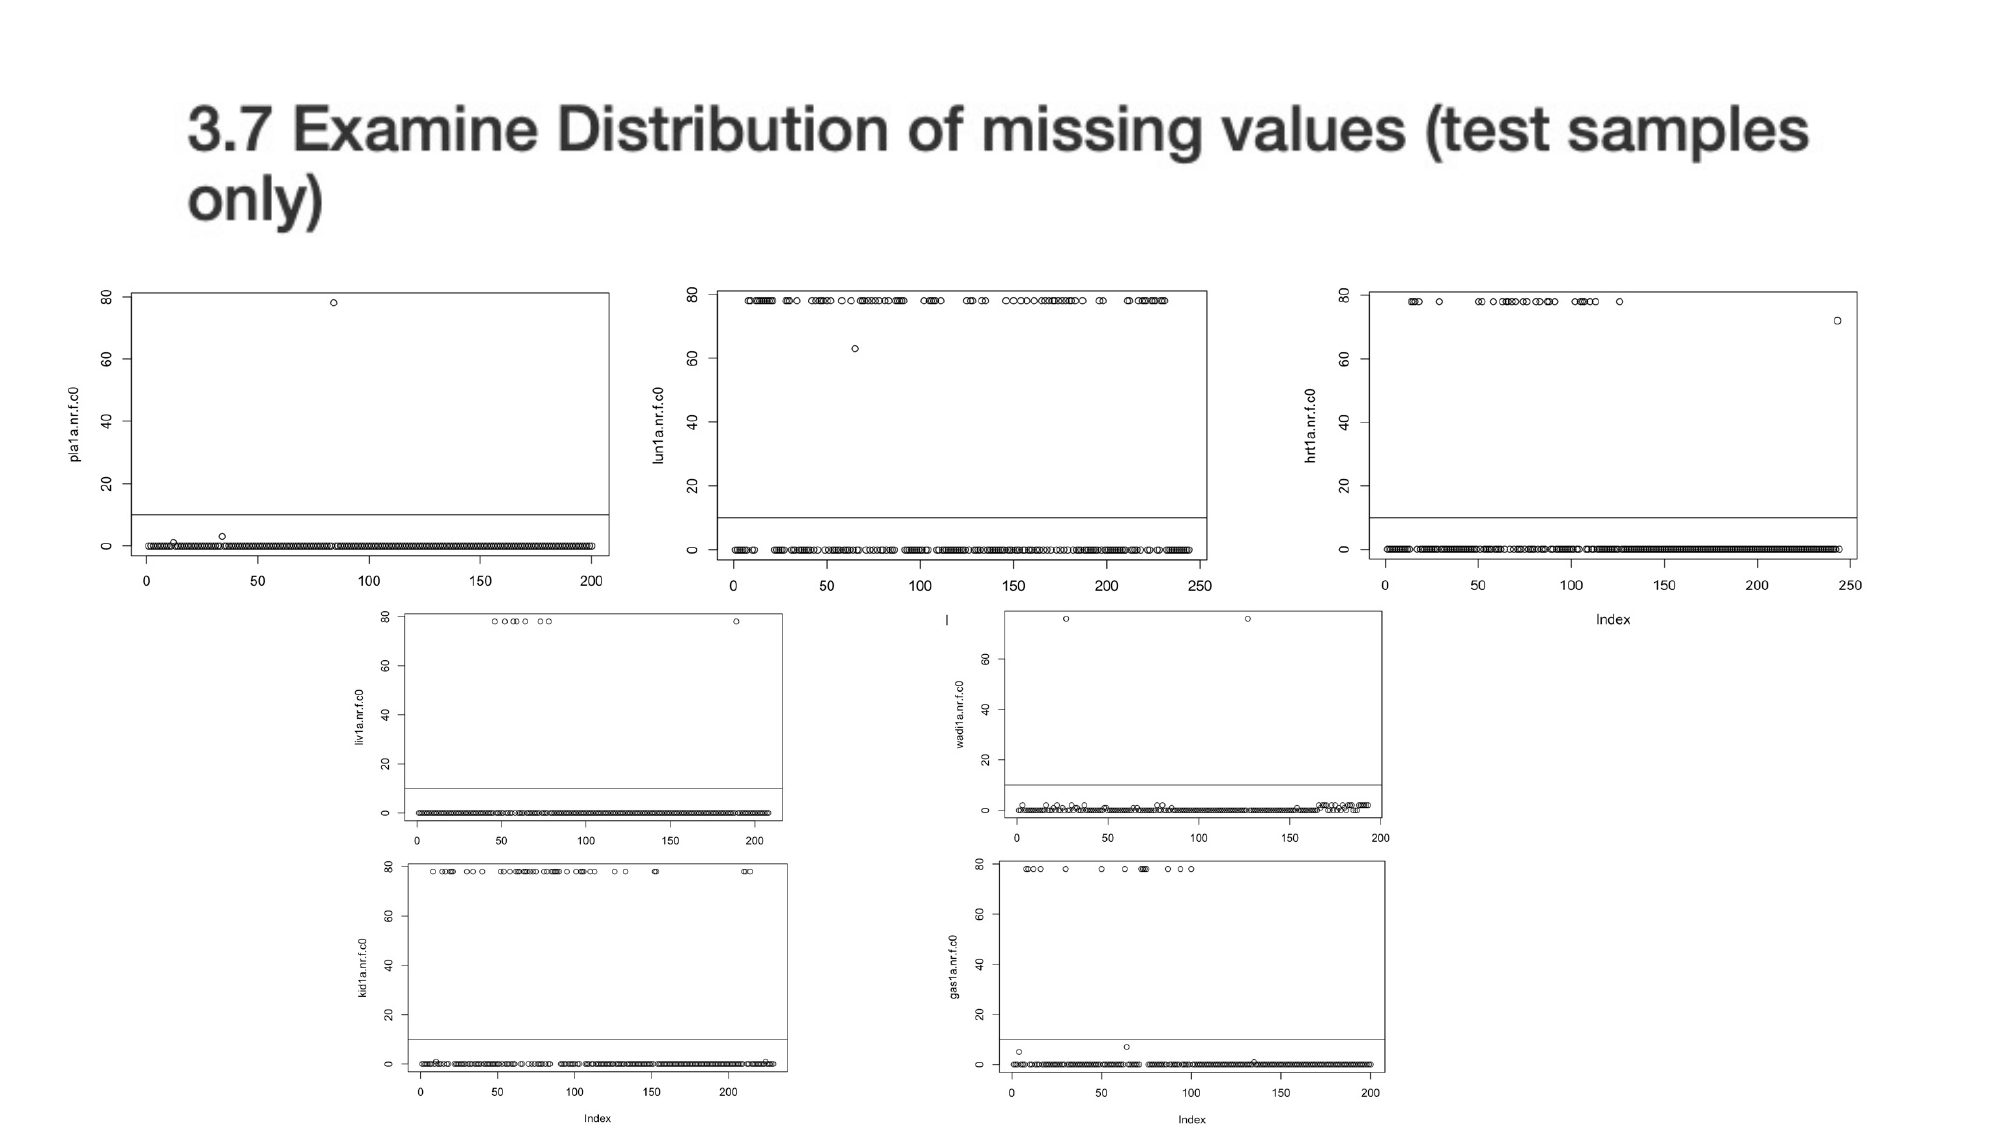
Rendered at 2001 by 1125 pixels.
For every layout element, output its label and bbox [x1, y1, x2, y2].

picture [174, 86, 1825, 248]
picture [56, 279, 1872, 1125]
